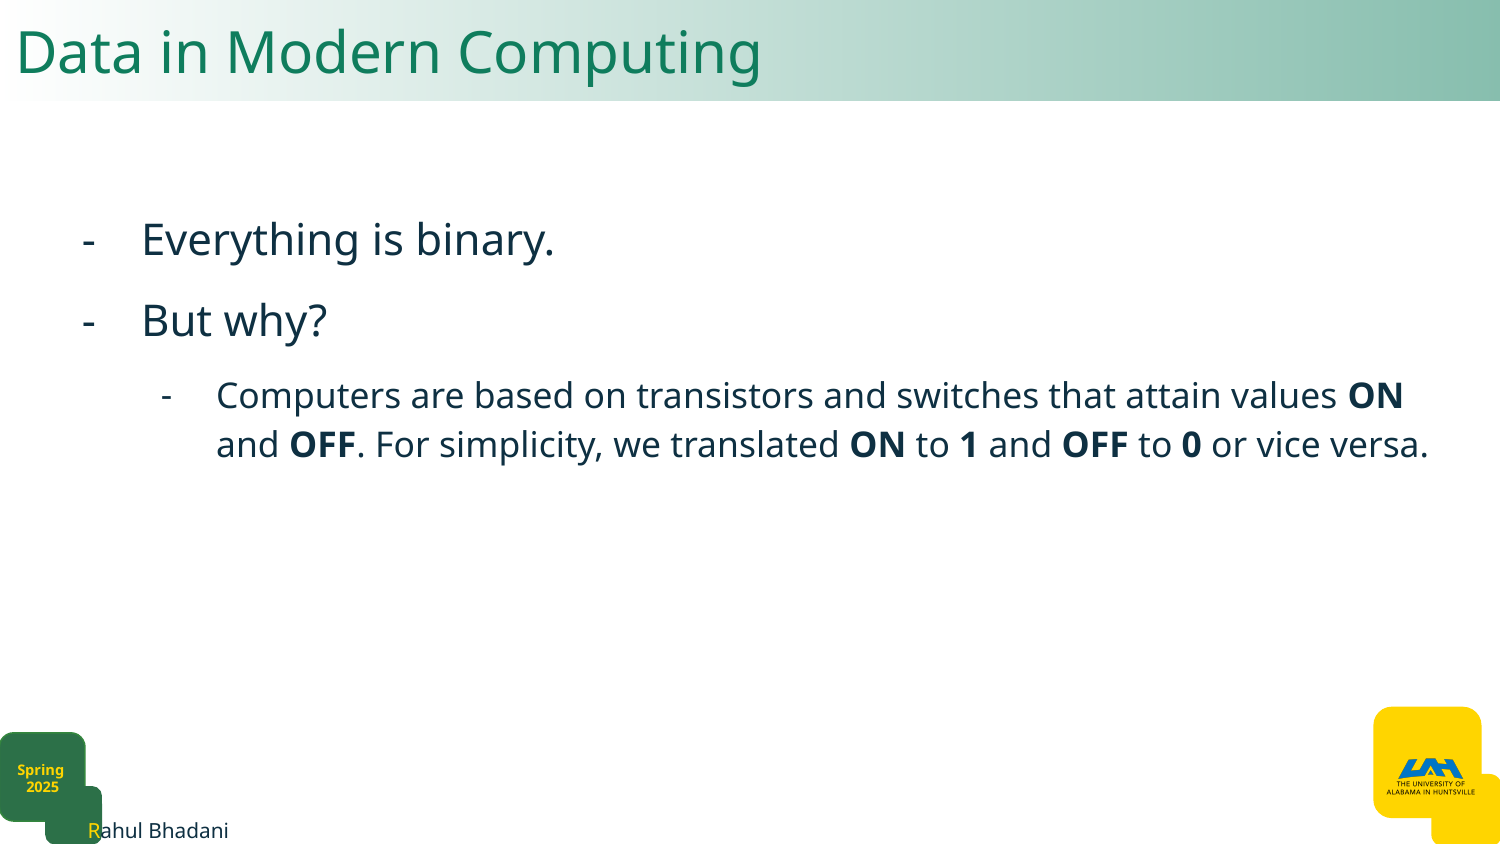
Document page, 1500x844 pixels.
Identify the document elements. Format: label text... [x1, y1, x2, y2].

picture [1386, 758, 1475, 795]
title Data in Modern Computing [0, 0, 1500, 101]
list Everything is binary. But why? Computers are based on transistors and switches that attain values ON and OFF. For simplicity, we translated ON to 1 and OFF to 0 or vice versa. [51, 189, 1449, 750]
